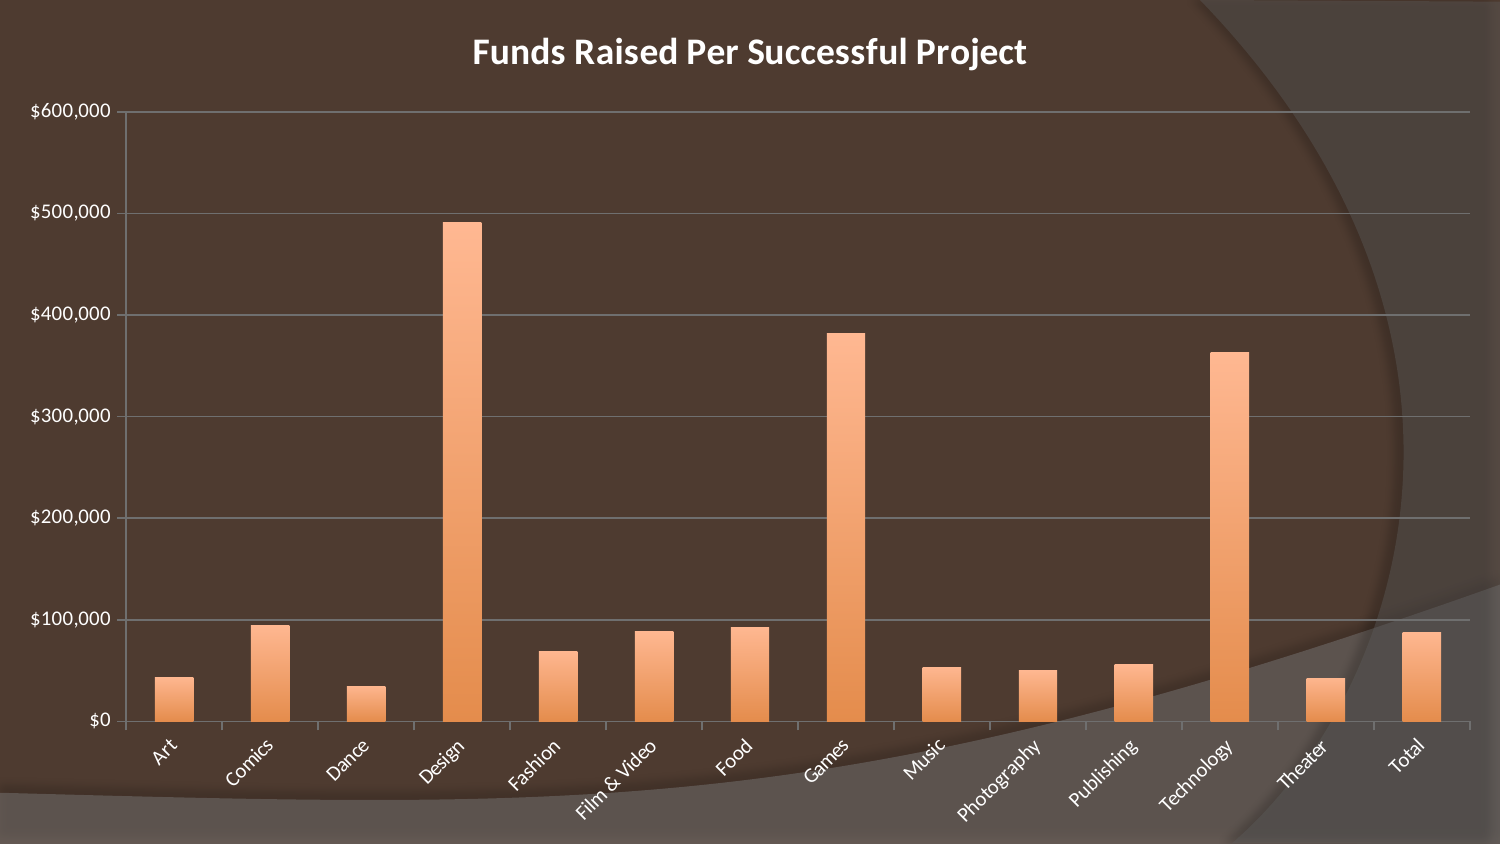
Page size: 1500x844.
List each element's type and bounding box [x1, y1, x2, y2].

chart [0, 0, 1500, 844]
